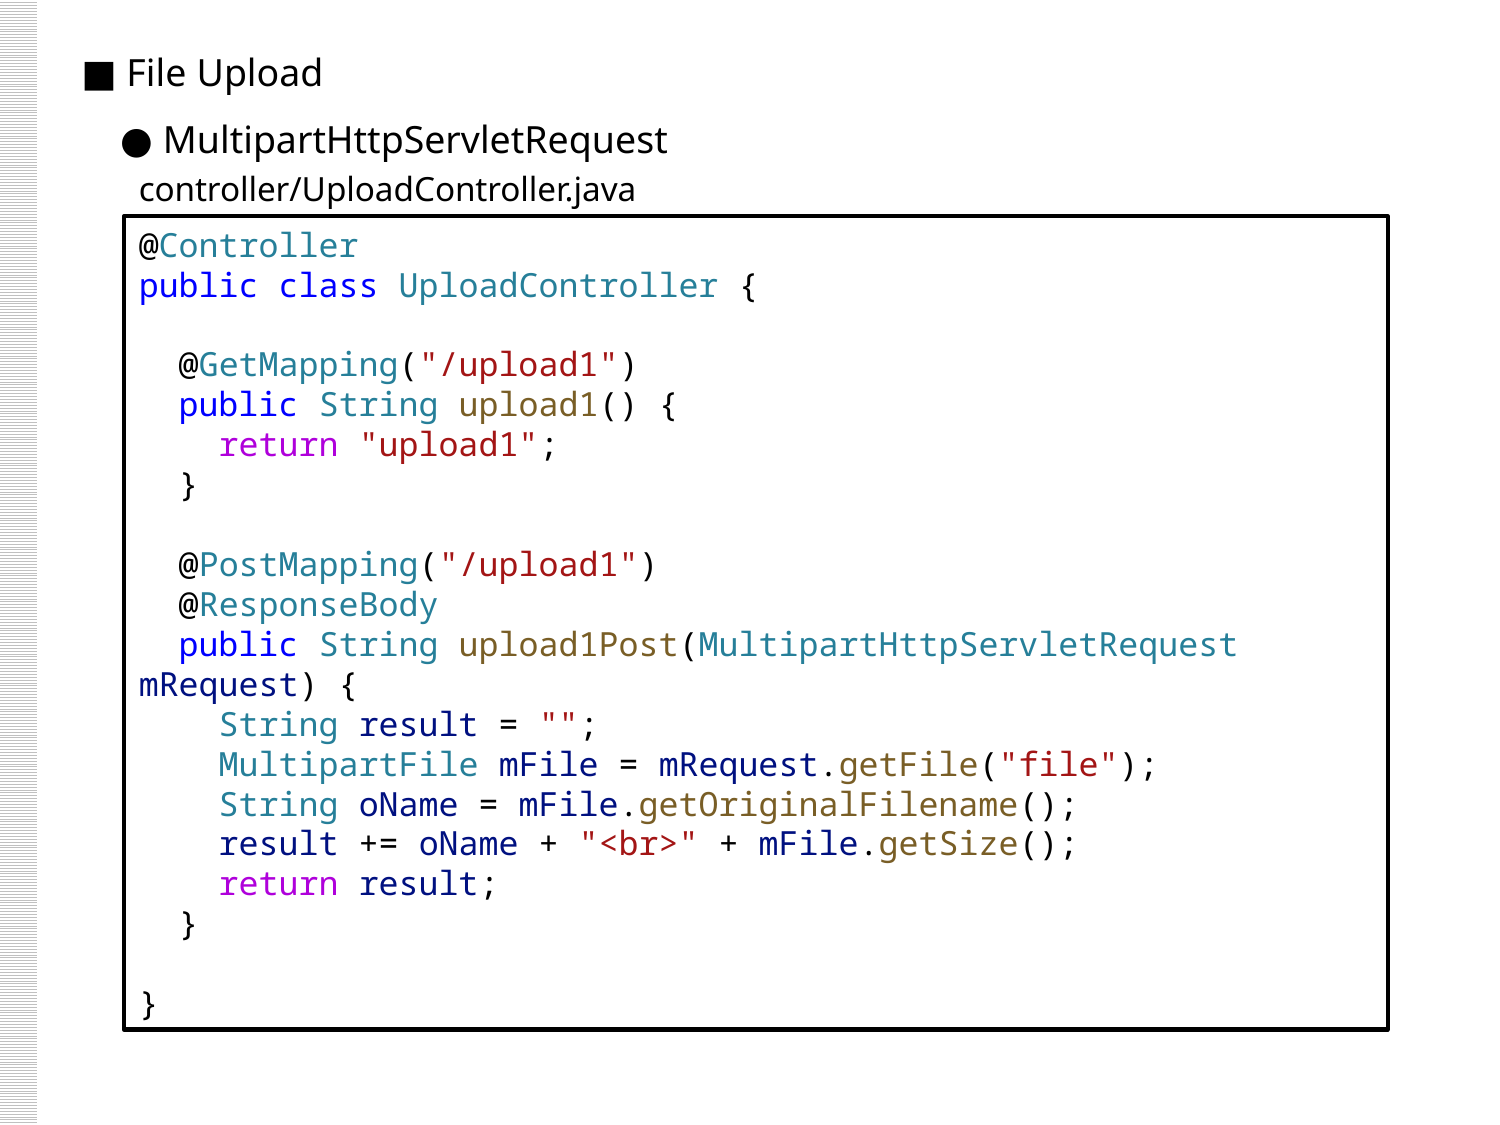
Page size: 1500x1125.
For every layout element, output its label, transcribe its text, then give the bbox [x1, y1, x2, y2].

text_box ■ File Upload ● MultipartHttpServletRequest [66, 19, 684, 169]
text_box controller/UploadController.java [123, 160, 691, 216]
text_box @Controller public class UploadController { @GetMapping("/upload1") public String upload1() { return "upload1"; } @PostMapping("/upload1") @ResponseBody public String upload1Post(MultipartHttpServletRequest mRequest) { String result = ""; MultipartFile mFile = mRequest.getFile("file"); String oName = mFile.getOriginalFilename(); result += oName + "<br>" + mFile.getSize(); return result; } } [122, 214, 1390, 1032]
